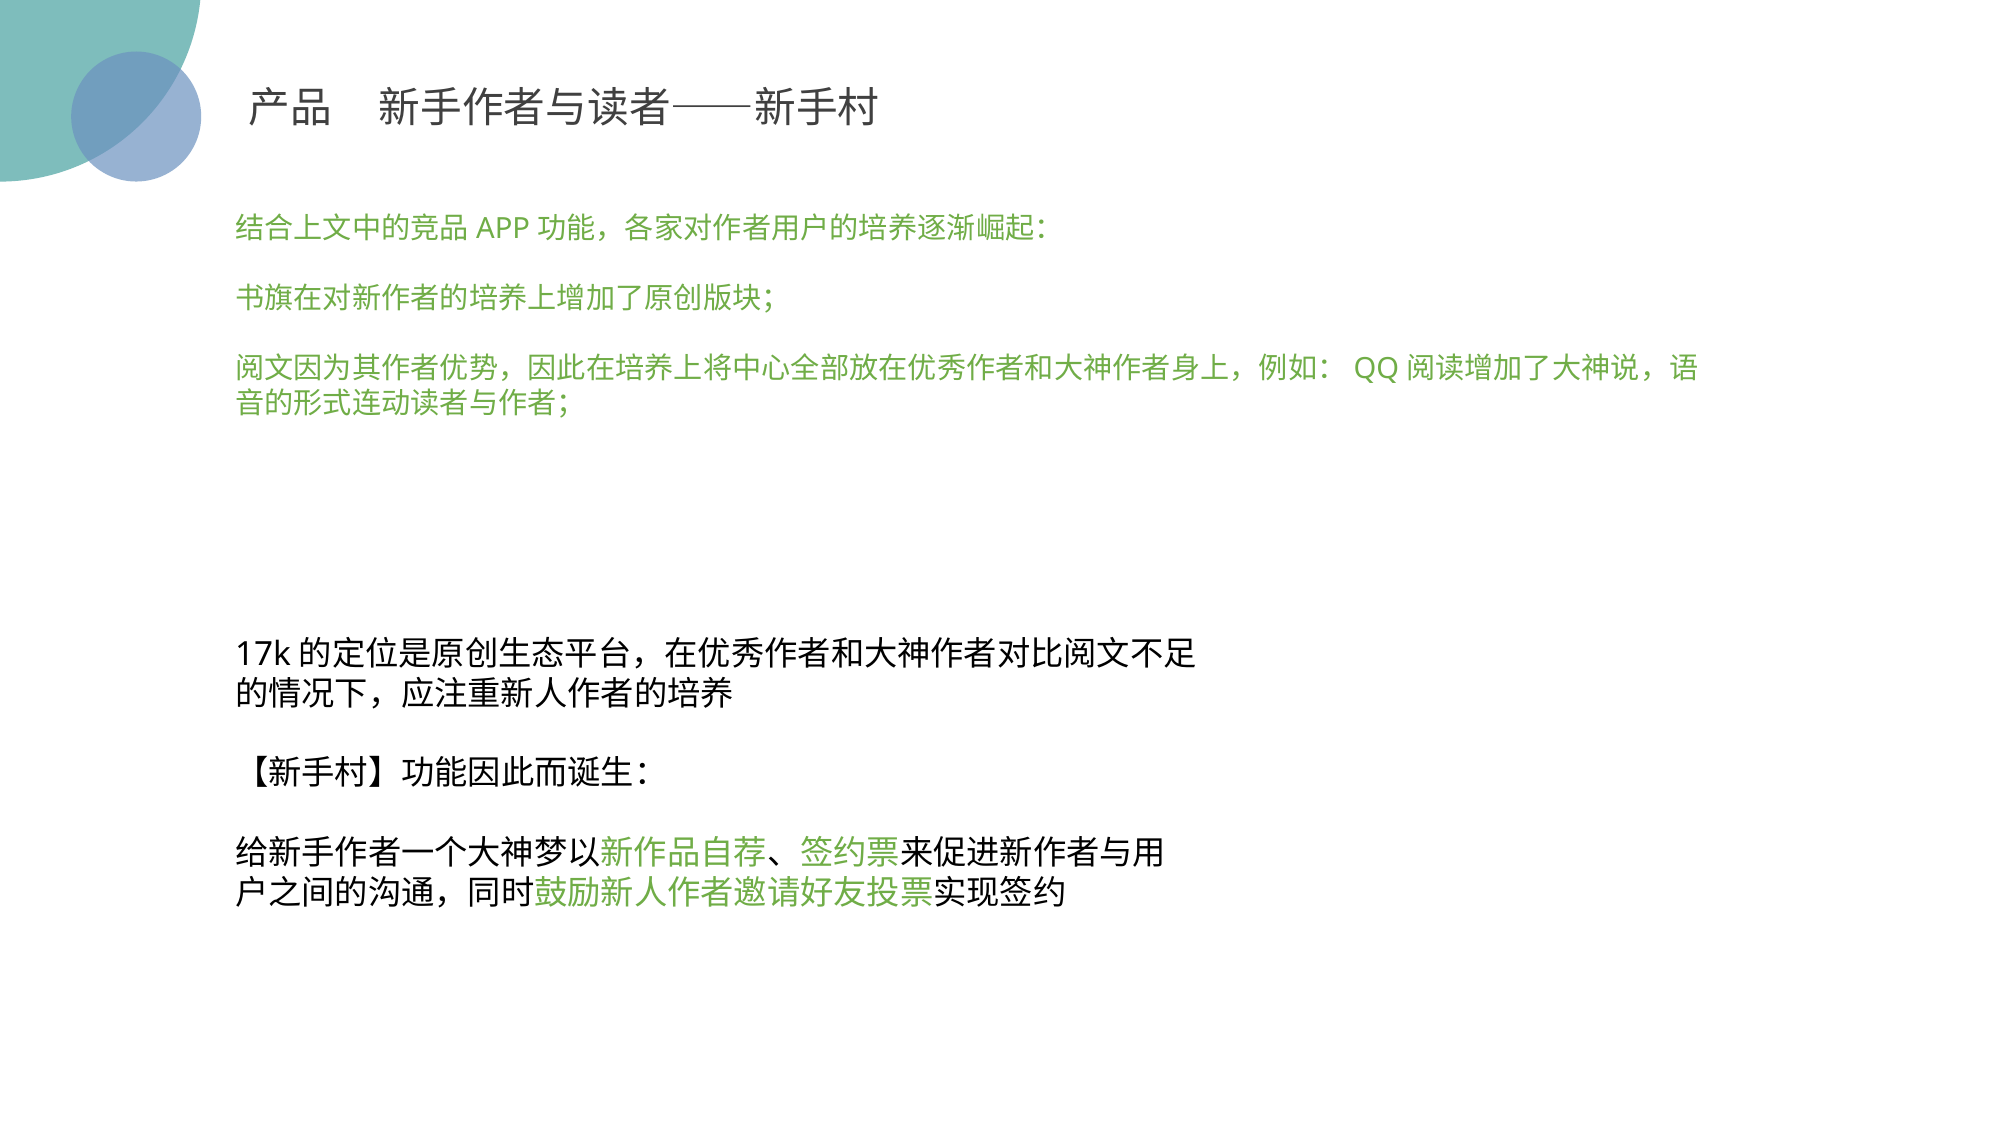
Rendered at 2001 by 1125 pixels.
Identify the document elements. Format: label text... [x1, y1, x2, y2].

text_box [0, 0, 202, 183]
text_box 结合上文中的竞品APP功能，各家对作者用户的培养逐渐崛起： 书旗在对新作者的培养上增加了原创版块； 阅文因为其作者优势，因此在培养上将中心全部放在优秀作者和大神作者身上，例如：QQ阅读增加了大神说，语音的形式连动读者与作者； [220, 201, 1715, 427]
text_box [70, 50, 203, 183]
text_box 17k的定位是原创生态平台，在优秀作者和大神作者对比阅文不足的情况下，应注重新人作者的培养 【新手村】功能因此而诞生： 给新手作者一个大神梦以新作品自荐、签约票来促进新作者与用户之间的沟通，同时鼓励新人作者邀请好友投票实现签约 [220, 624, 1214, 919]
text_box 产品 新手作者与读者——新手村 [234, 73, 895, 139]
